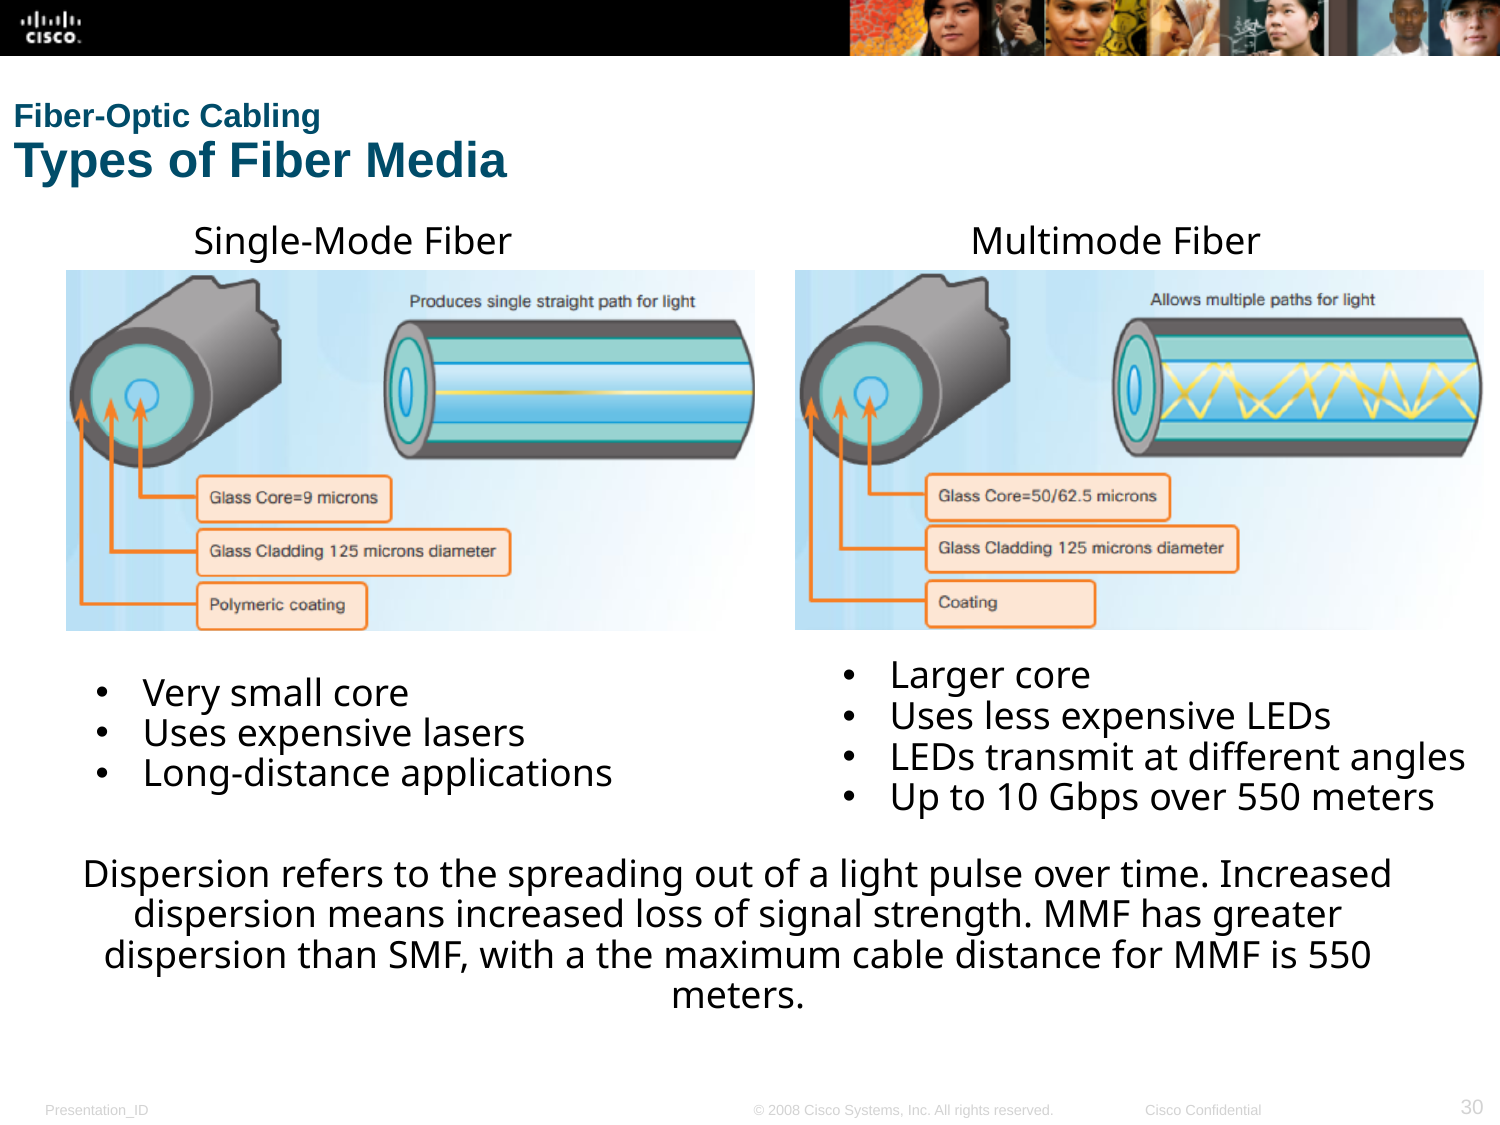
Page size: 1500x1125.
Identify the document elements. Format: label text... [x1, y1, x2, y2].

text_box Dispersion refers to the spreading out of a light pulse over time. Increased dispersion means increased loss of signal strength. MMF has greater dispersion than SMF, with a the maximum cable distance for MMF is 550 meters. [66, 847, 1411, 1025]
picture [794, 270, 1485, 630]
text_box Multimode Fiber [955, 214, 1277, 269]
text_box Single-Mode Fiber [178, 214, 528, 269]
picture [0, 0, 1500, 56]
text_box Very small core Uses expensive lasers Long-distance applications [80, 666, 629, 803]
picture [65, 270, 756, 631]
text_box Larger core Uses less expensive LEDs LEDs transmit at different angles Up to 10 Gbps over 550 meters [827, 649, 1482, 826]
title Fiber-Optic Cabling Types of Fiber Media [0, 75, 1369, 196]
